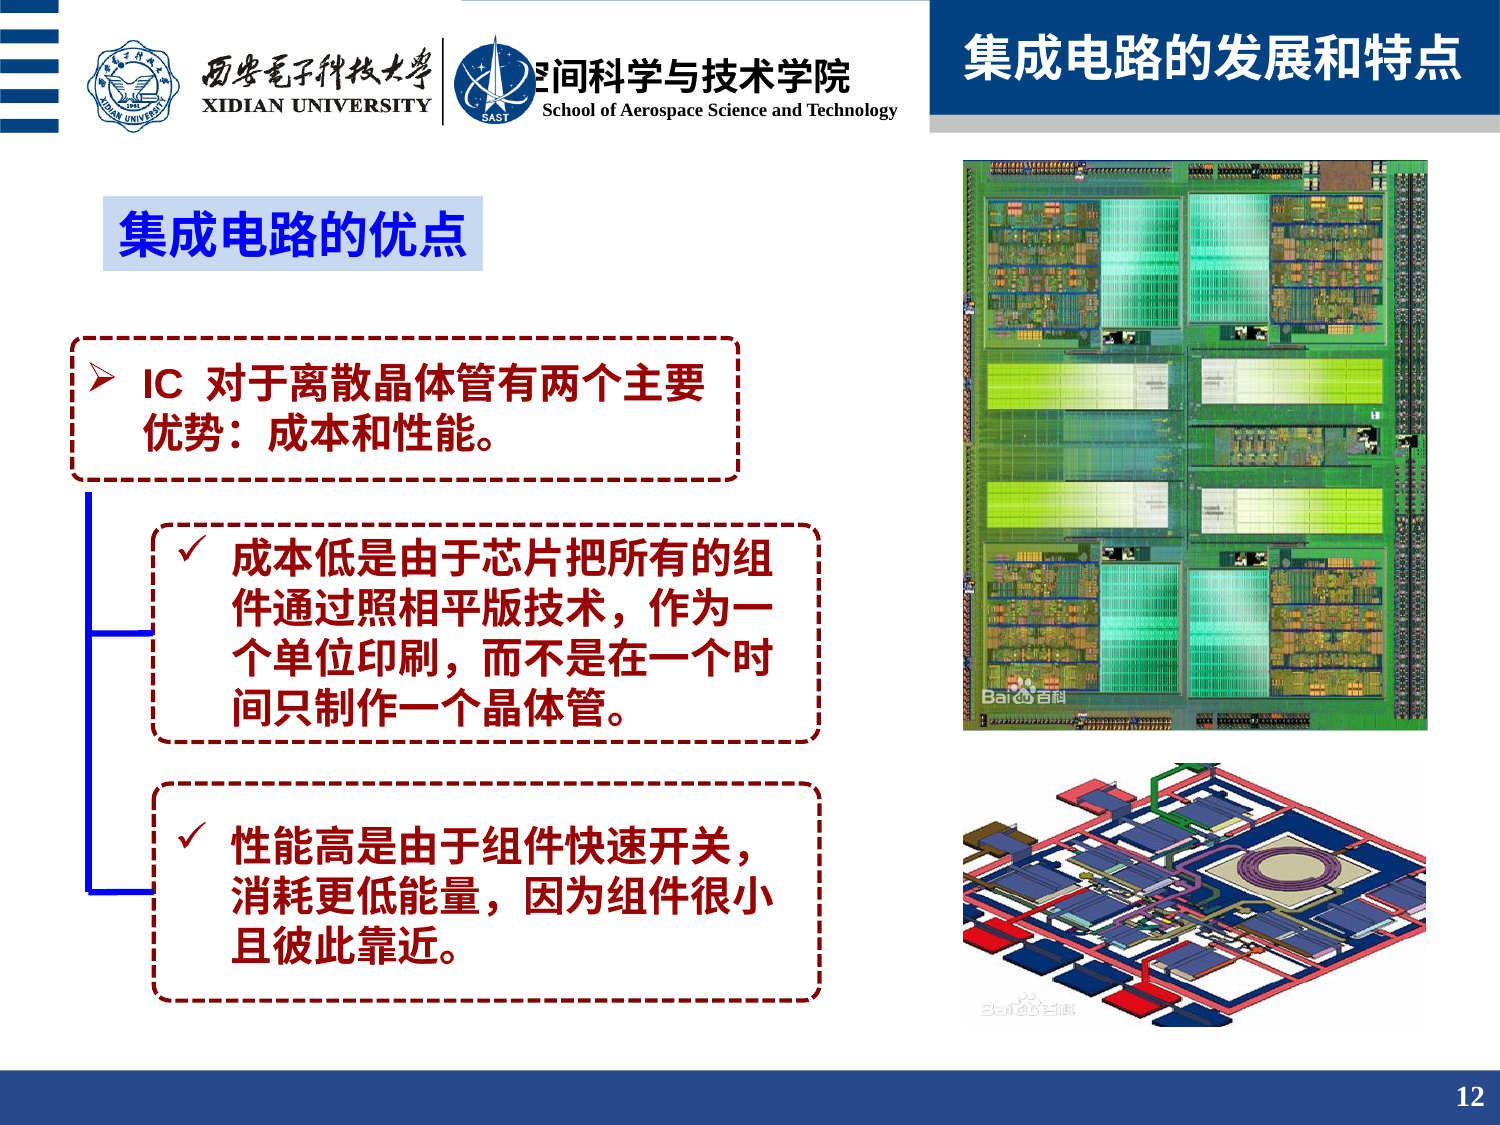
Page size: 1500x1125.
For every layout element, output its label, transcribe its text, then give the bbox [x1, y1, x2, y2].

text_box 性能高是由于组件快速开关，消耗更低能量，因为组件很小且彼此靠近。 [820, 812, 826, 977]
picture [0, 0, 1500, 1070]
text_box [150, 527, 811, 745]
text_box 集成电路的优点 [103, 196, 483, 271]
text_box [70, 335, 741, 482]
text_box [151, 781, 822, 1003]
text_box 成本低是由于芯片把所有的组件通过照相平版技术，作为一个单位印刷，而不是在一个时间只制作一个晶体管。 [160, 524, 828, 740]
text_box 集成电路的发展和特点 [927, 0, 1500, 114]
